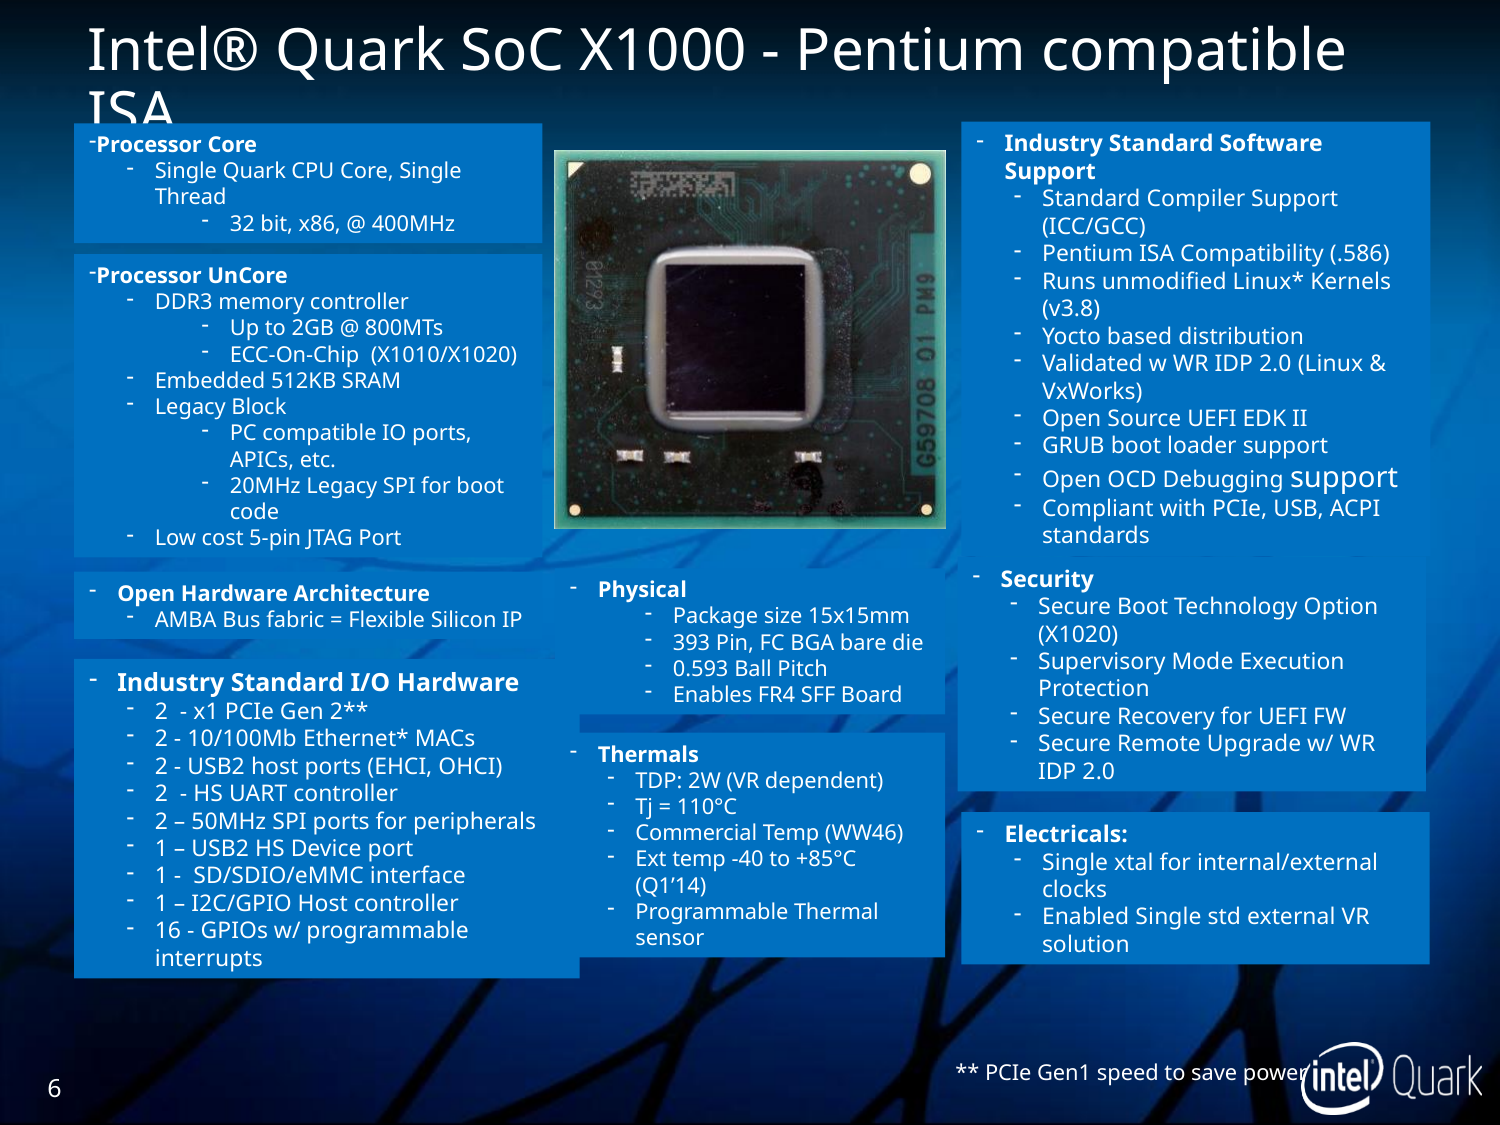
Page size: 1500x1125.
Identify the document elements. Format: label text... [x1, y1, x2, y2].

title Intel® Quark SoC X1000 - Pentium compatible ISA [75, 21, 1425, 145]
text_box Physical Package size 15x15mm 393 Pin, FC BGA bare die 0.593 Ball Pitch Enables FR4 SFF Board [554, 568, 946, 715]
text_box ** PCIe Gen1 speed to save power [940, 1050, 1323, 1092]
text_box Processor UnCore DDR3 memory controller Up to 2GB @ 800MTs ECC-On-Chip (X1010/X1020) Embedded 512KB SRAM Legacy Block PC compatible IO ports, APICs, etc. 20MHz Legacy SPI for boot code Low cost 5-pin JTAG Port [74, 254, 543, 558]
text_box Security Secure Boot Technology Option (X1020) Supervisory Mode Execution Protection Secure Recovery for UEFI FW Secure Remote Upgrade w/ WR IDP 2.0 [957, 556, 1426, 792]
text_box Industry Standard Software Support Standard Compiler Support (ICC/GCC) Pentium ISA Compatibility (.586) Runs unmodified Linux* Kernels (v3.8) Yocto based distribution Validated w WR IDP 2.0 (Linux & VxWorks) Open Source UEFI EDK II GRUB boot loader support Open OCD Debugging support Compliant with PCIe, USB, ACPI standards [961, 121, 1431, 556]
text_box Industry Standard I/O Hardware 2 - x1 PCIe Gen 2** 2 - 10/100Mb Ethernet* MACs 2 - USB2 host ports (EHCI, OHCI) 2 - HS UART controller 2 – 50MHz SPI ports for peripherals 1 – USB2 HS Device port 1 - SD/SDIO/eMMC interface 1 – I2C/GPIO Host controller 16 - GPIOs w/ programmable interrupts [74, 658, 580, 979]
picture [0, 0, 1500, 1125]
text_box Open Hardware Architecture AMBA Bus fabric = Flexible Silicon IP [74, 571, 543, 639]
text_box Thermals TDP: 2W (VR dependent) Tj = 110°C Commercial Temp (WW46) Ext temp -40 to +85°C (Q1’14) Programmable Thermal sensor [554, 732, 946, 958]
text_box Electricals: Single xtal for internal/external clocks Enabled Single std external VR solution [961, 812, 1430, 965]
text_box Processor Core Single Quark CPU Core, Single Thread 32 bit, x86, @ 400MHz [74, 123, 543, 244]
